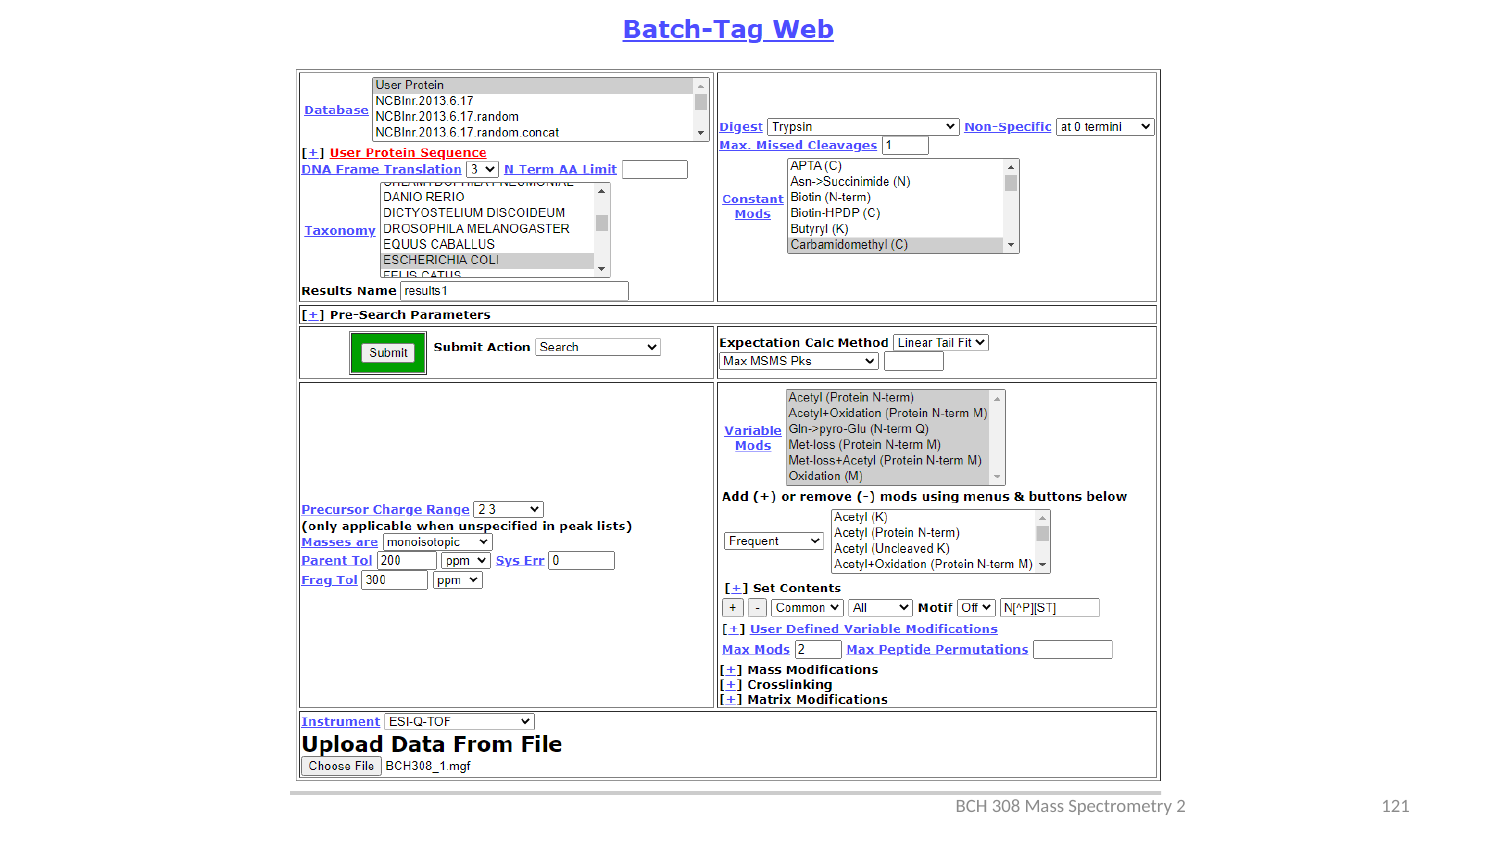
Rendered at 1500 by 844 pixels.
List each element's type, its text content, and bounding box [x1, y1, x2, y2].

footer BCH 308 Mass Spectrometry 2 [880, 803, 1074, 827]
slide_number 121 [1074, 782, 1425, 827]
picture [289, 16, 1162, 795]
